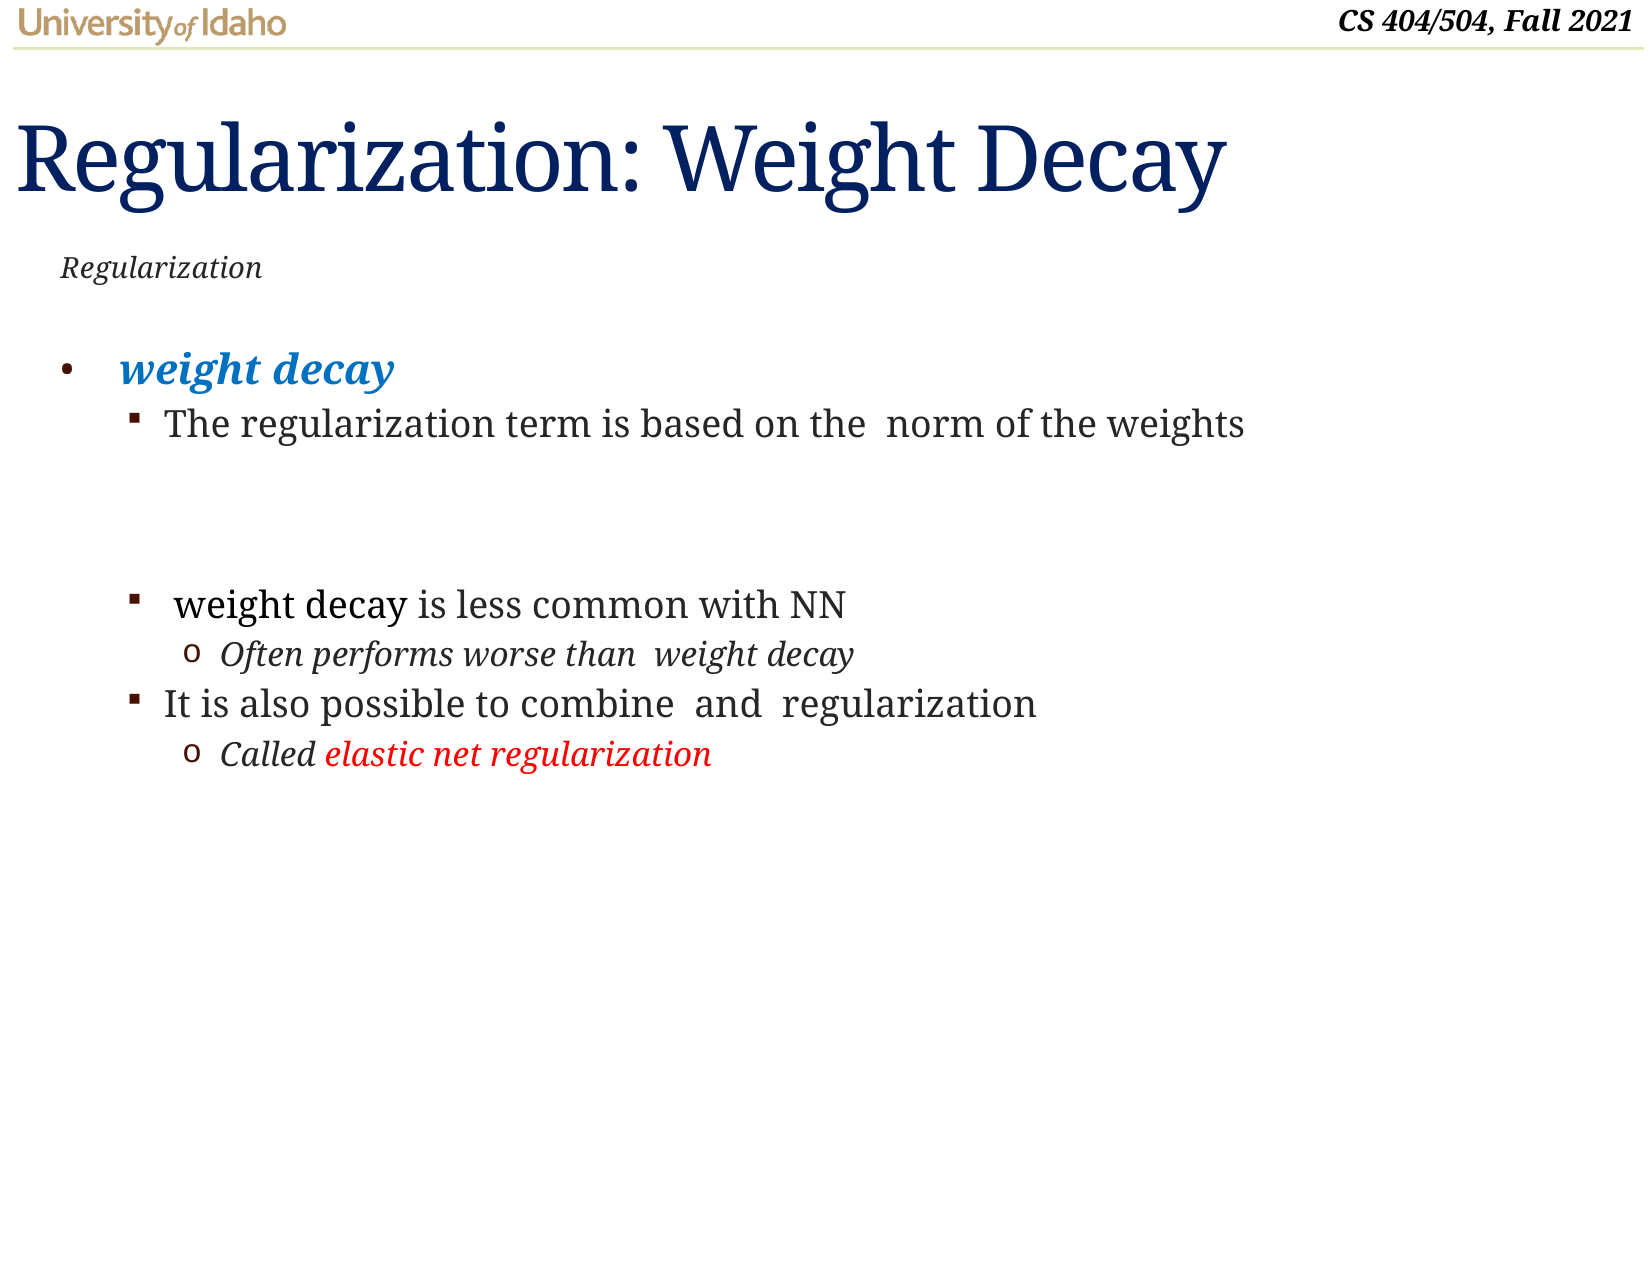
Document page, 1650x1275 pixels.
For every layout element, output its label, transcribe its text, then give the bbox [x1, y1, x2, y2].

title Regularization: Weight Decay [0, 75, 1650, 248]
picture [19, 8, 286, 46]
list Regularization [45, 247, 1062, 306]
